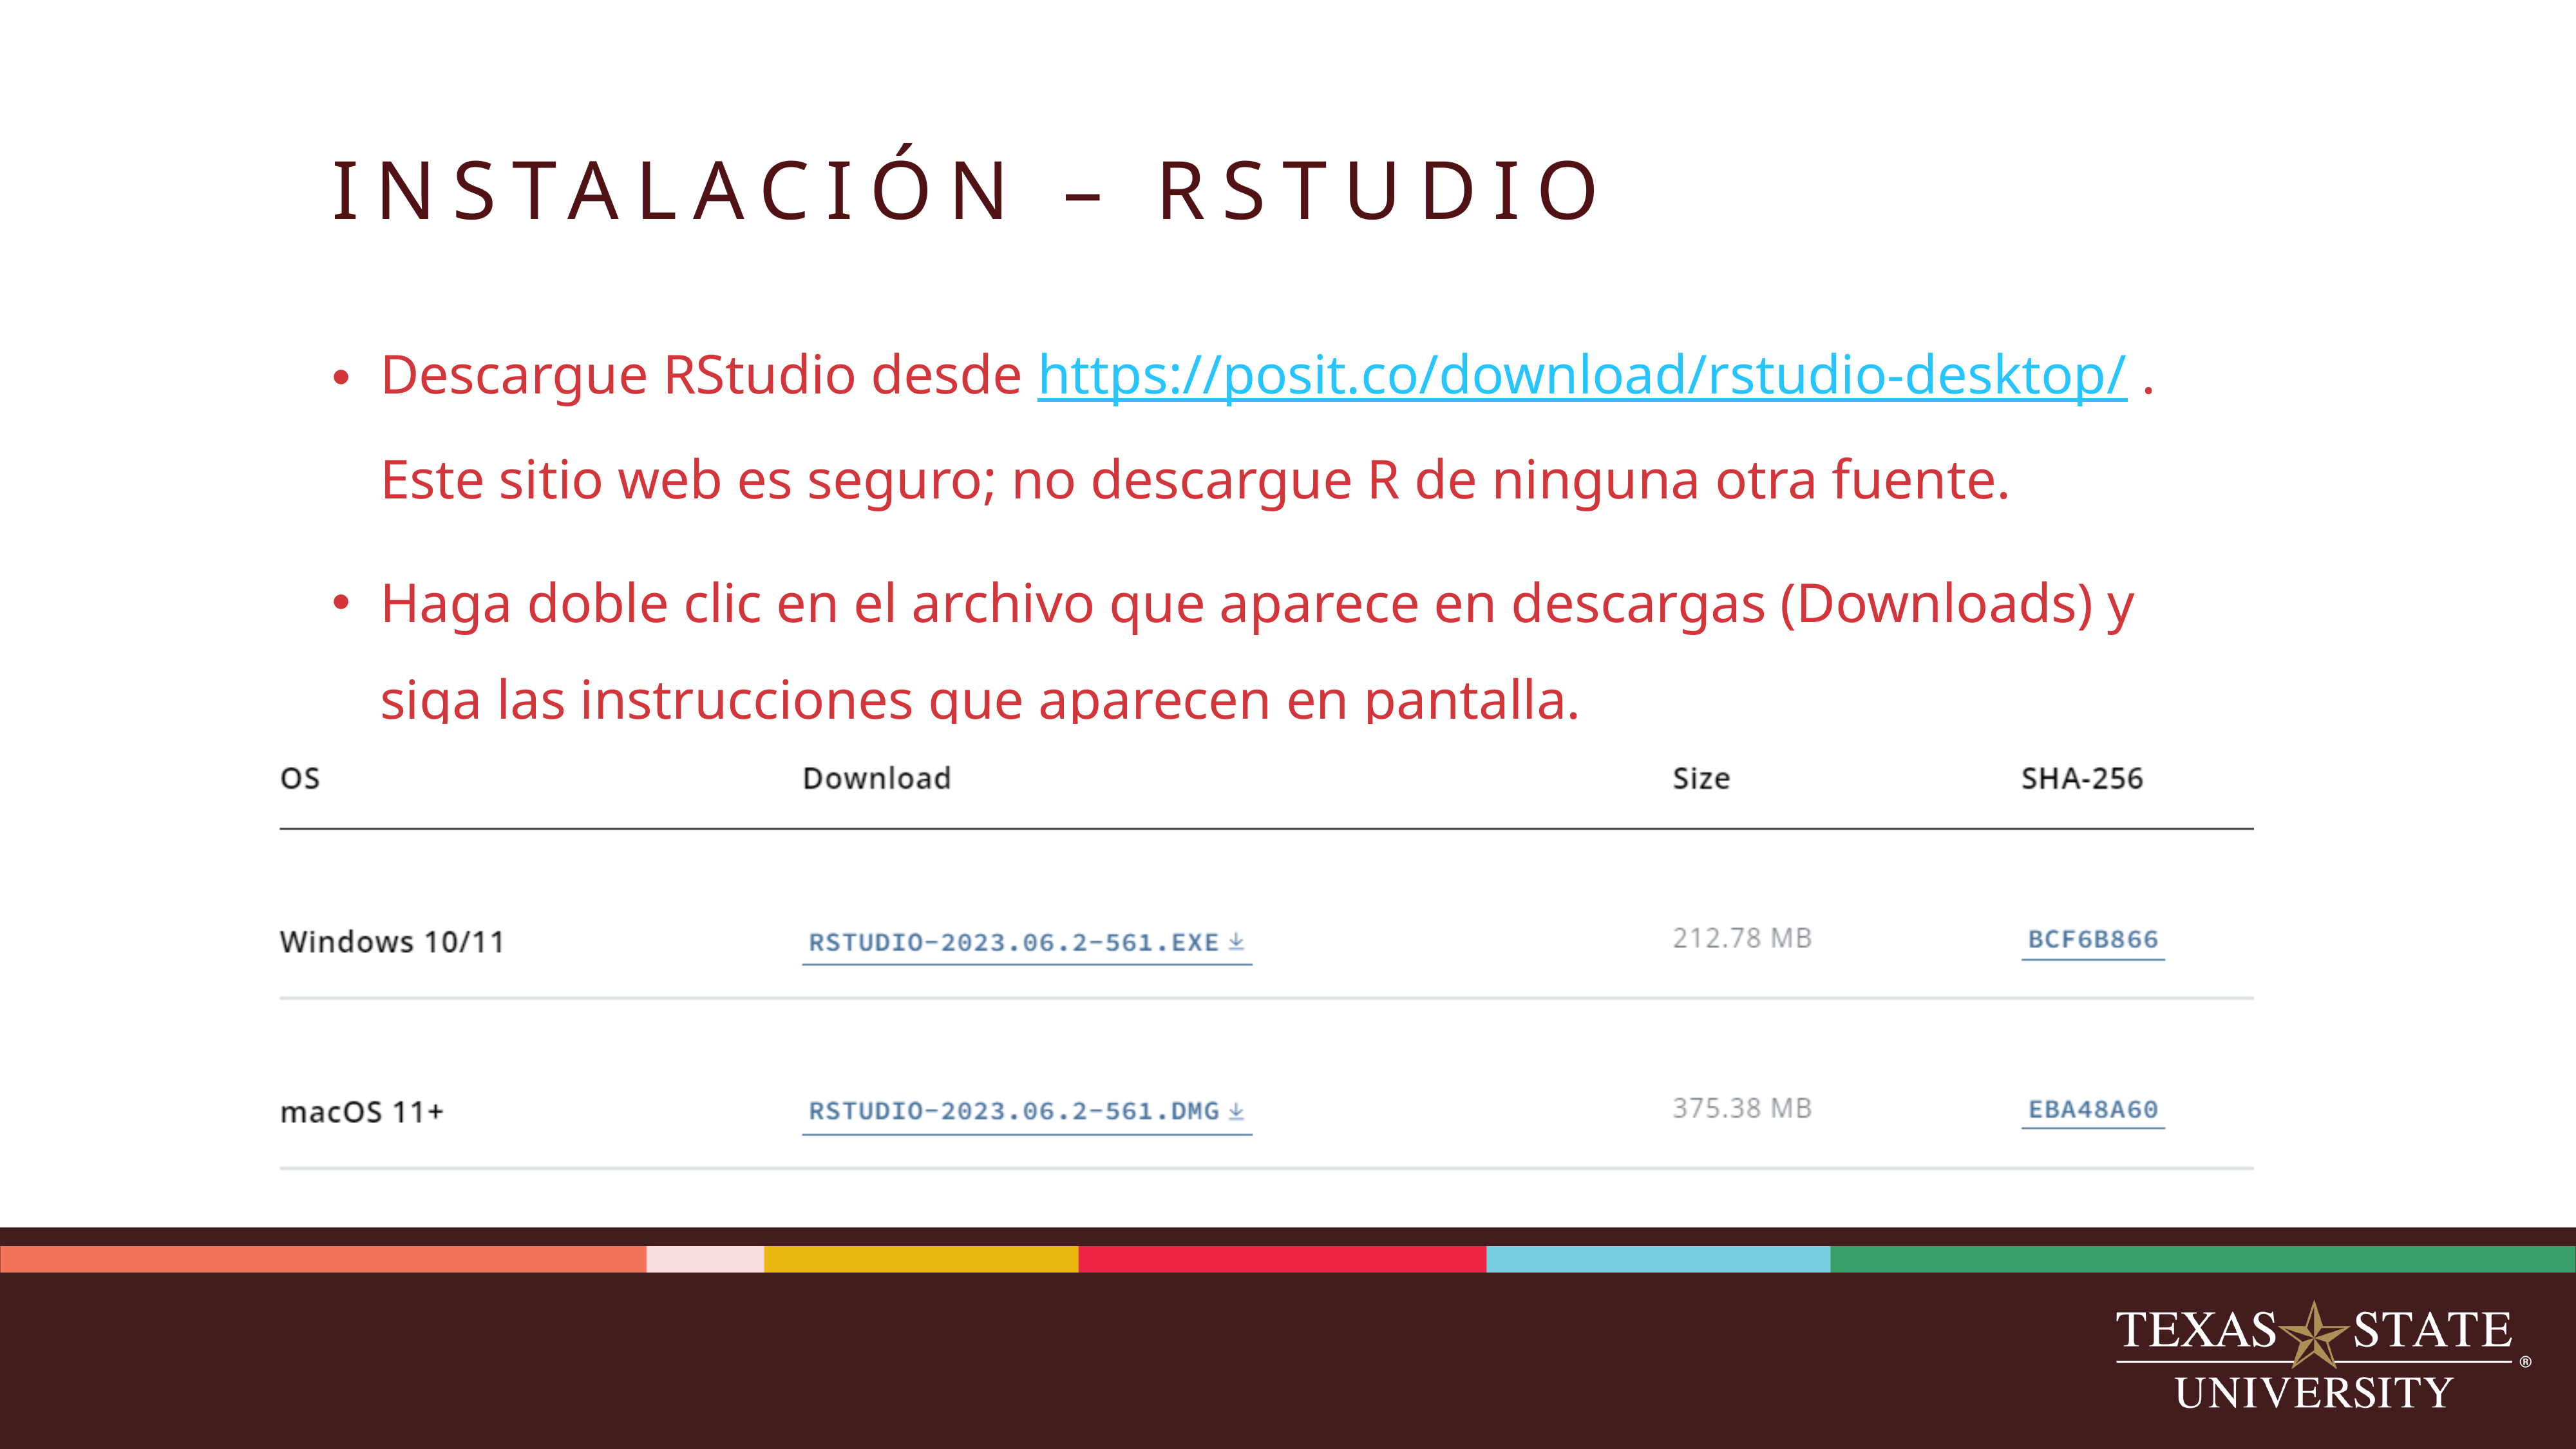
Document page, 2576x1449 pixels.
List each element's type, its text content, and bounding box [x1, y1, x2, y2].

list Descargue RStudio desde https://posit.co/download/rstudio-desktop/ . Este sitio web es seguro; no descargue R de ninguna otra fuente. Haga doble clic en el archivo que aparece en descargas (Downloads) y siga las instrucciones que aparecen en pantalla. [322, 298, 2254, 724]
picture [225, 724, 2254, 1190]
title INSTALACIÓN – RSTUDIO [322, 144, 2254, 266]
picture [0, 1246, 2576, 1449]
